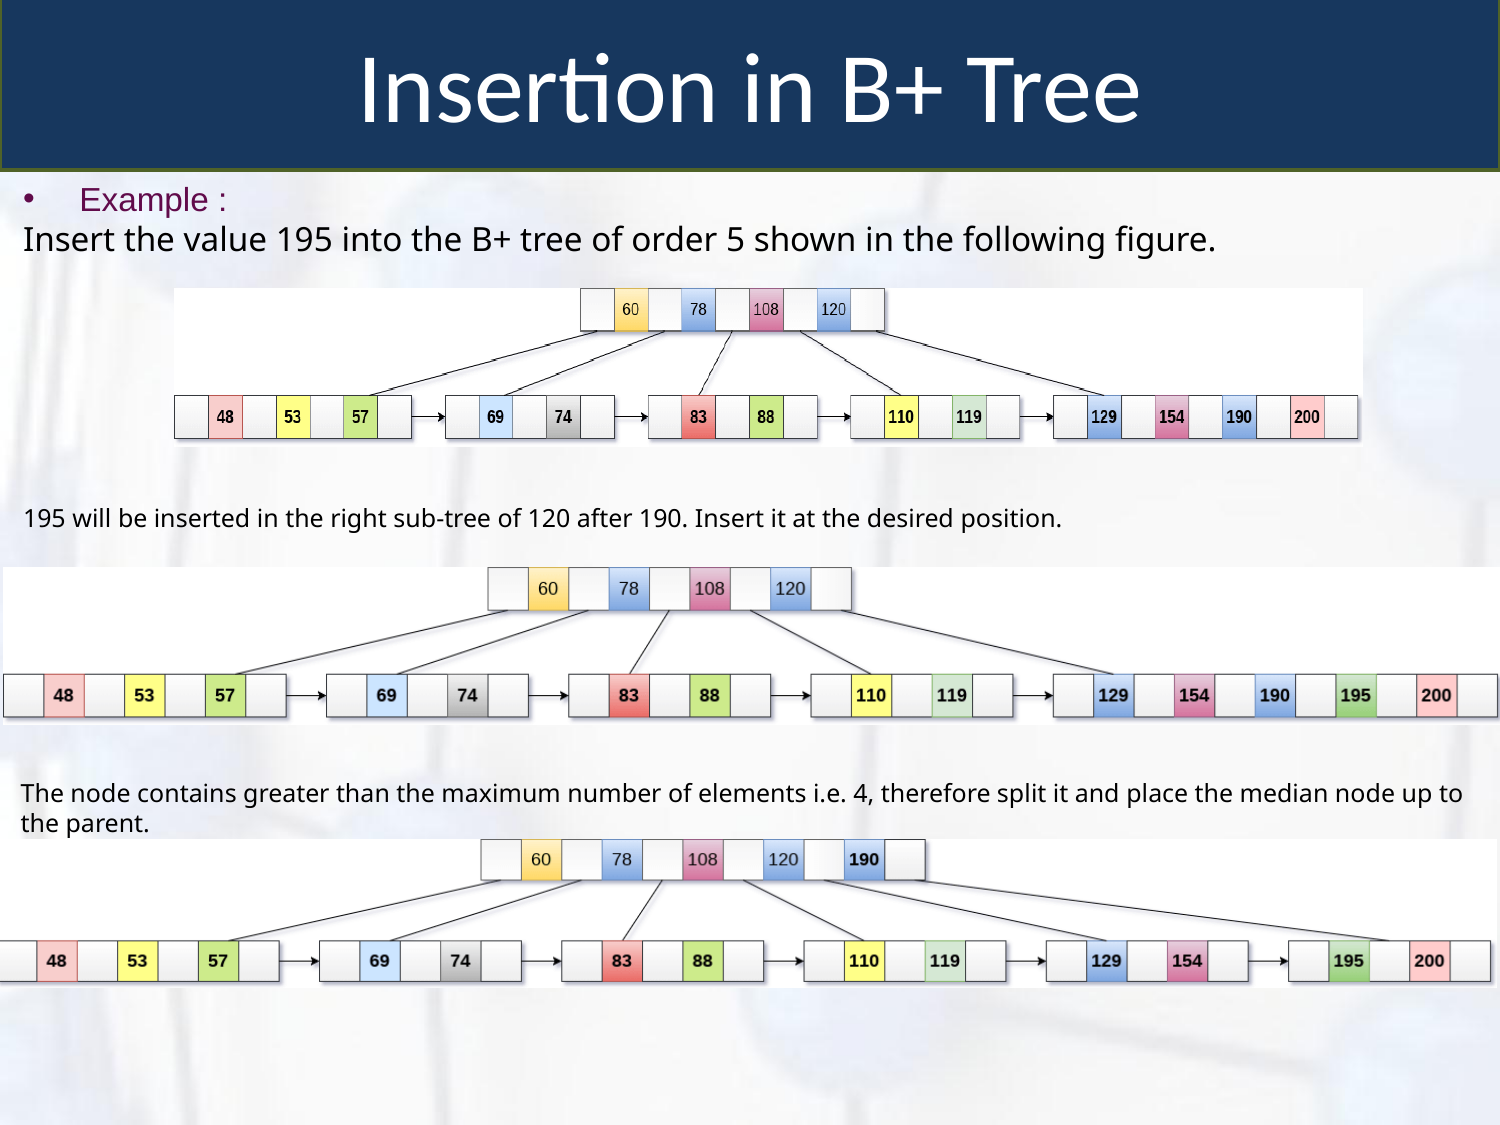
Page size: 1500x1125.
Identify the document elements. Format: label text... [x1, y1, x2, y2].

picture [0, 171, 1500, 1125]
text_box 195 will be inserted in the right sub-tree of 120 after 190. Insert it at the desired position. [8, 495, 1500, 550]
text_box The node contains greater than the maximum number of elements i.e. 4, therefore split it and place the median node up to the parent. [5, 770, 1500, 826]
list Example : Insert the value 195 into the B+ tree of order 5 shown in the following figure. [8, 171, 1500, 263]
text_box Insertion in B+ Tree [0, 0, 1500, 171]
